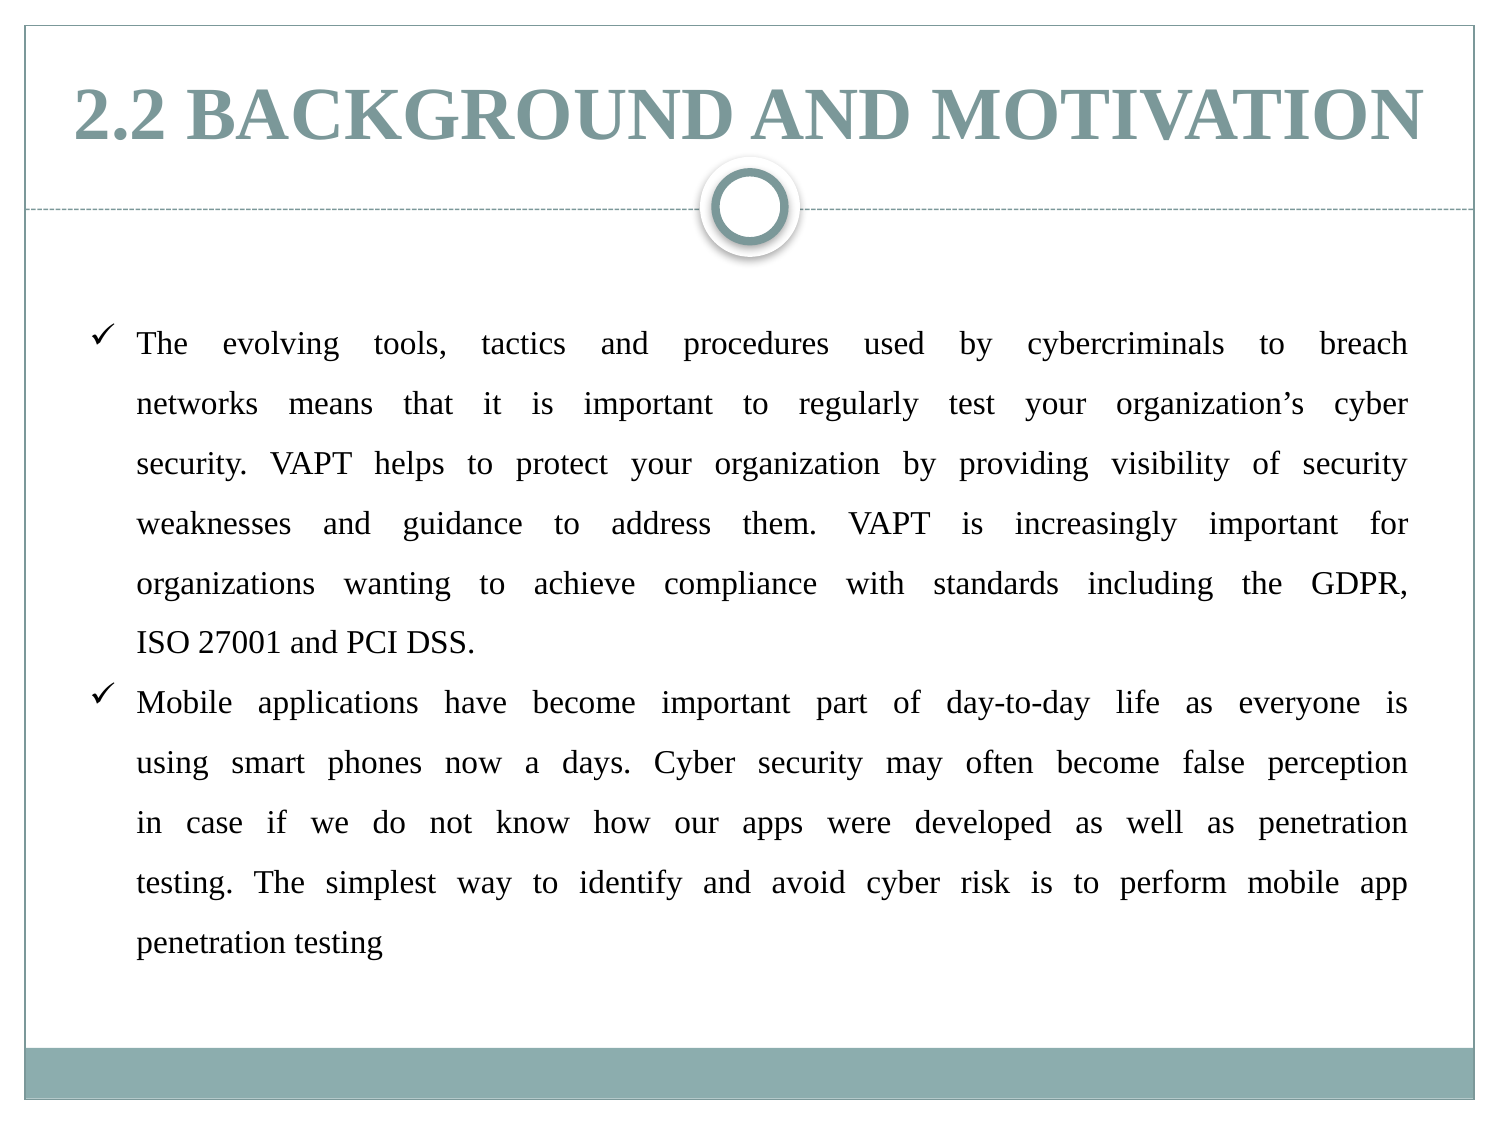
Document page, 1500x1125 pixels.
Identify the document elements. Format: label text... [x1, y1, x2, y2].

title 2.2 BACKGROUND AND MOTIVATION [49, 37, 1450, 162]
text_box The evolving tools, tactics and procedures used by cybercriminals to breach networks means that it is important to regularly test your organization’s cyber security. VAPT helps to protect your organization by providing visibility of security weaknesses and guidance to address them. VAPT is increasingly important for organizations wanting to achieve compliance with standards including the GDPR, ISO 27001 and PCI DSS. Mobile applications have become important part of day-to-day life as everyone is using smart phones now a days. Cyber security may often become false perception in case if we do not know how our apps were developed as well as penetration testing. The simplest way to identify and avoid cyber risk is to perform mobile app penetration testing [74, 293, 1426, 968]
